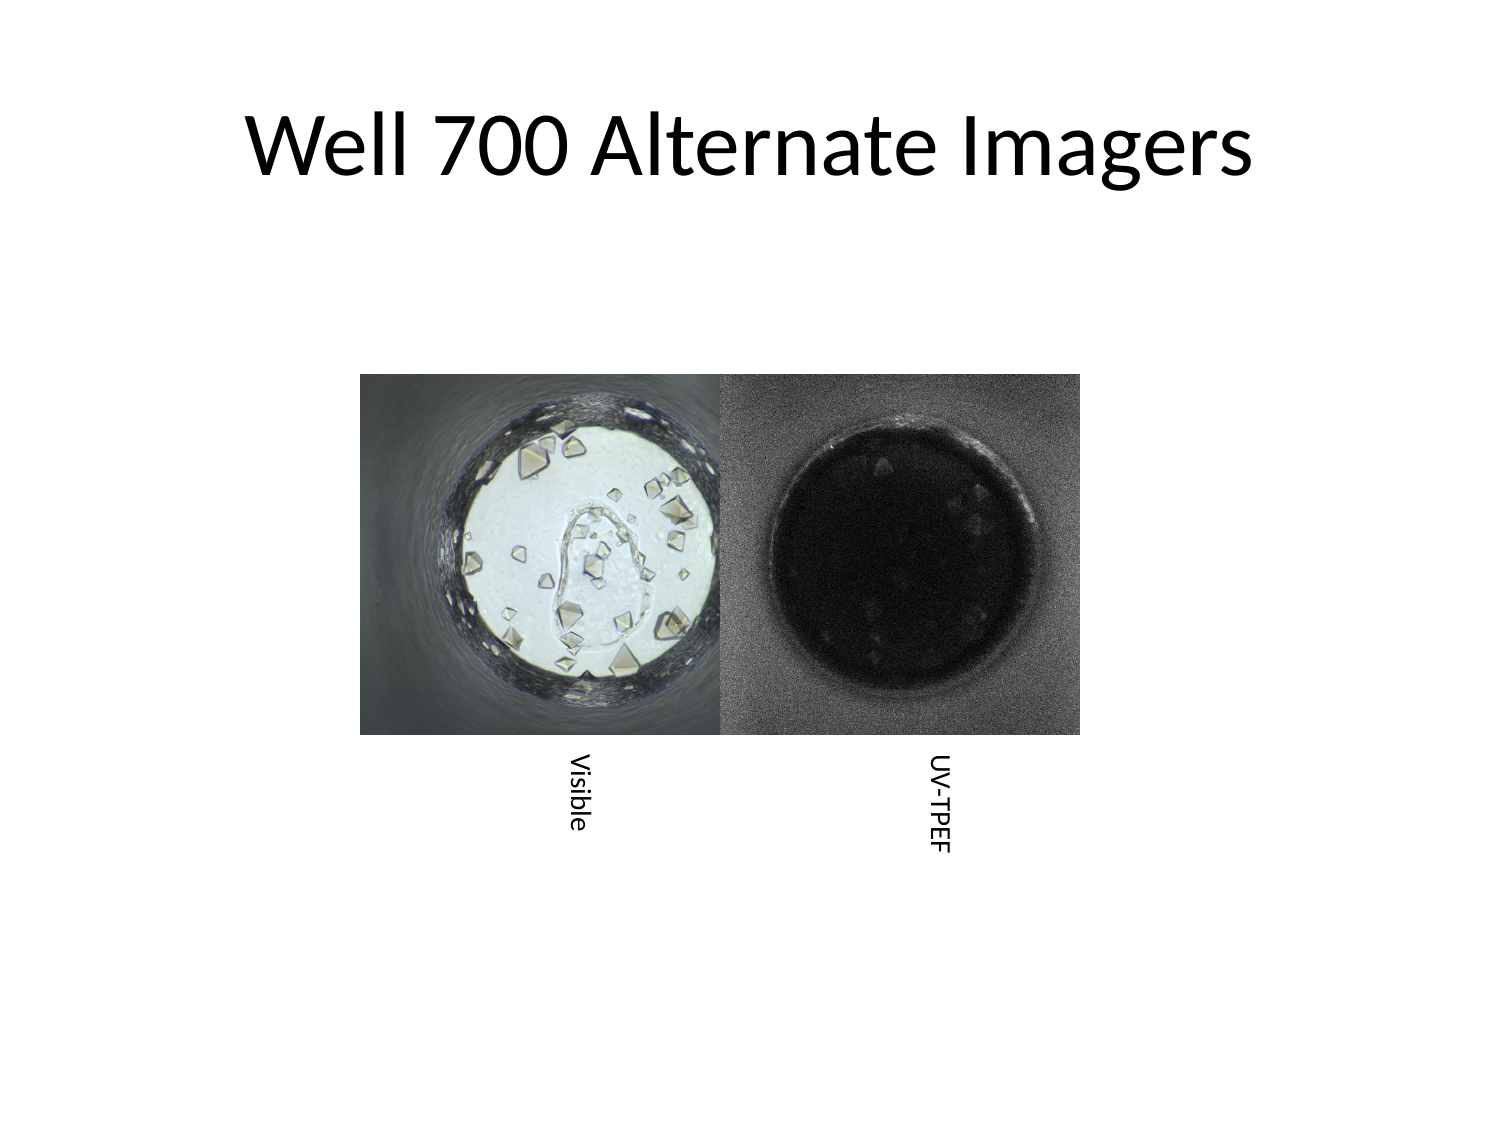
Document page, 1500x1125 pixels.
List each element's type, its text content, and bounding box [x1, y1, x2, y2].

text_box UV-TPEF [917, 744, 1013, 1100]
title Well 700 Alternate Imagers [75, 45, 1425, 233]
picture [359, 374, 1081, 736]
text_box Visible [557, 744, 653, 1100]
